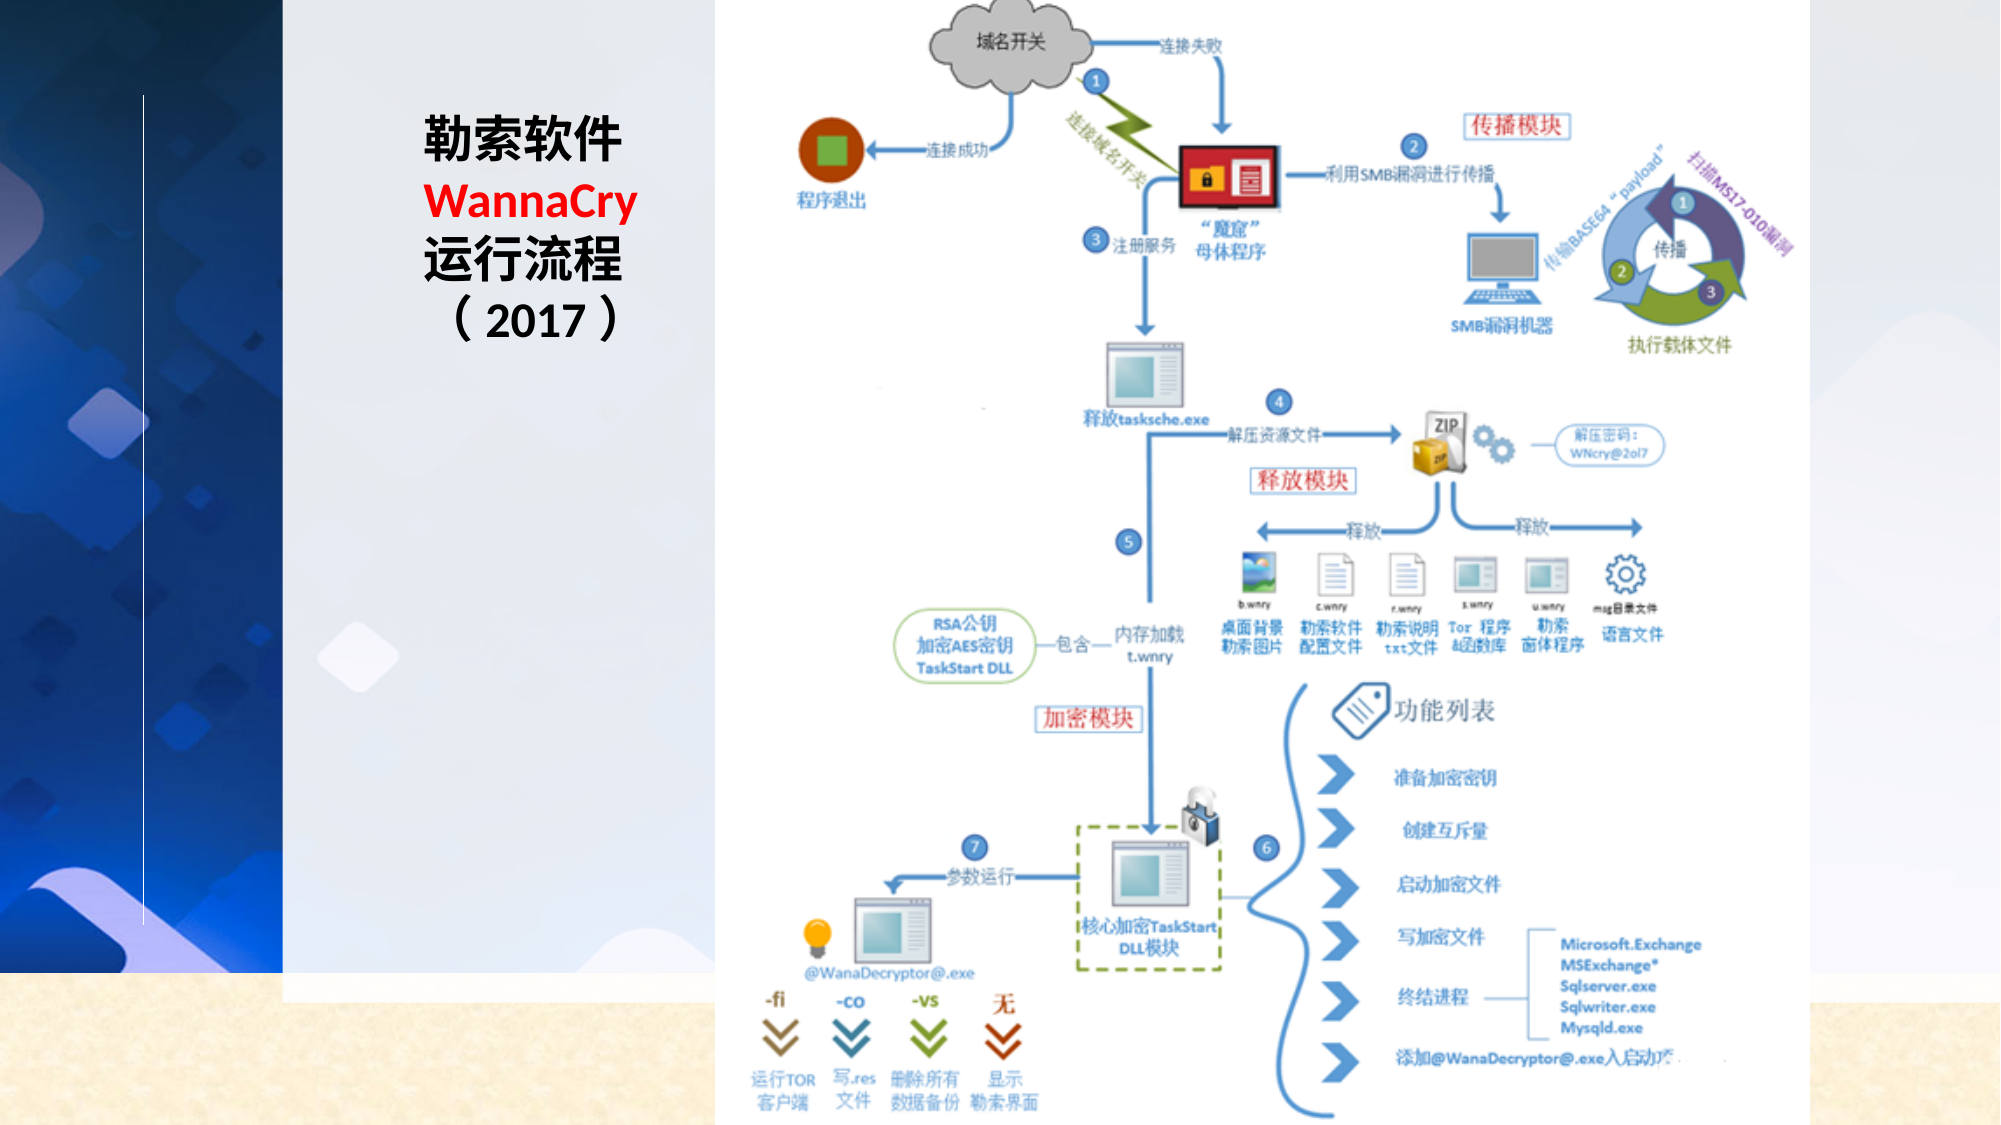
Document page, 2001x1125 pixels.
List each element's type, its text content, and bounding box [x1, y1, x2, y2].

picture [0, 0, 2001, 1125]
text_box 勒索软件WannaCry运行流程（2017） [408, 100, 676, 356]
